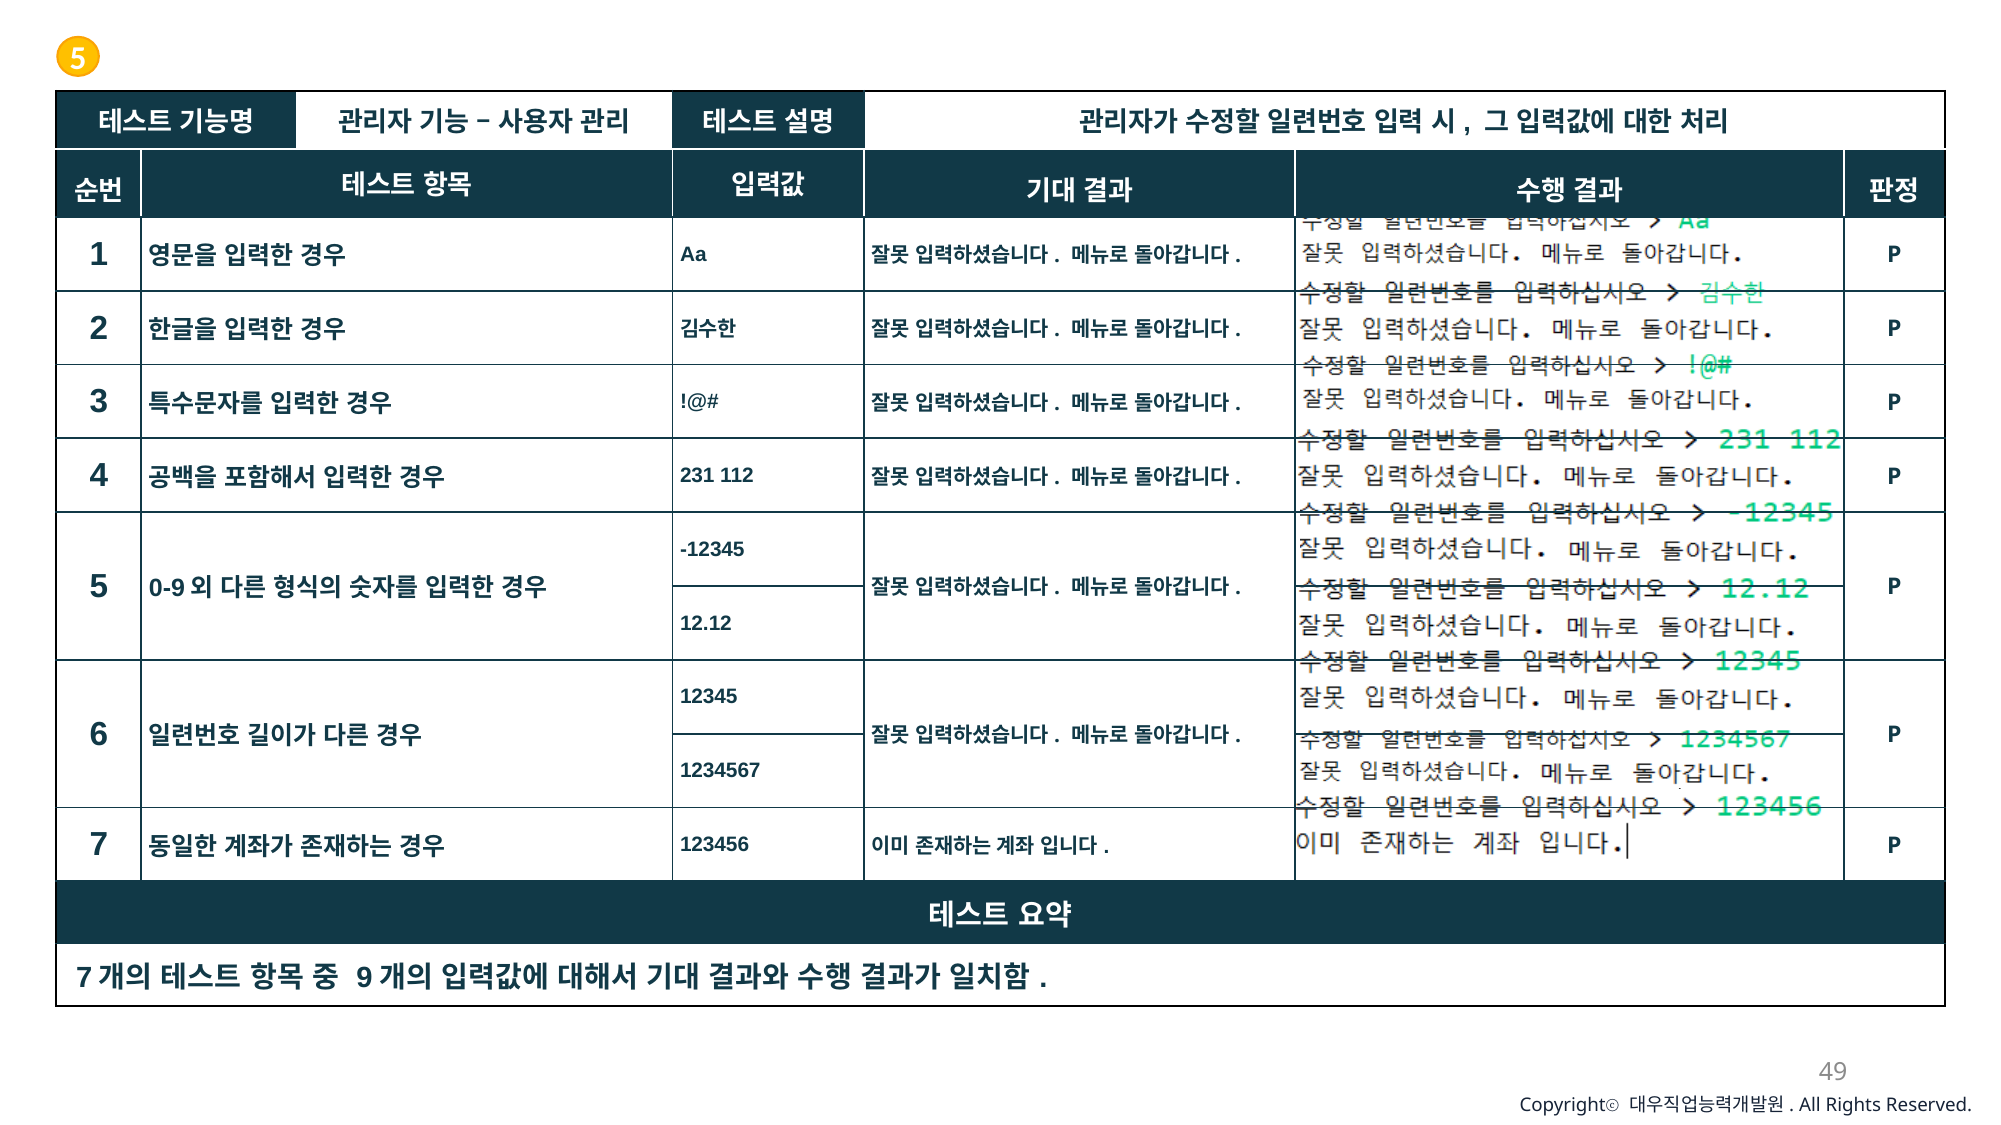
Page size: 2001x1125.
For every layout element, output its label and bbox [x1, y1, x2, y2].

table_cell [57, 808, 140, 880]
table_cell [673, 439, 863, 511]
table_cell [142, 218, 672, 290]
table_cell [865, 150, 1294, 216]
table_cell [1845, 513, 1944, 659]
table_cell [1296, 292, 1843, 364]
table_cell [57, 150, 140, 216]
table_cell [865, 292, 1294, 364]
table_cell [142, 513, 672, 659]
table_cell [1296, 735, 1843, 807]
picture [1296, 276, 1816, 347]
table_cell [865, 661, 1294, 807]
picture [1301, 349, 1784, 419]
picture [1299, 203, 1765, 274]
table_cell [865, 439, 1294, 511]
table_cell [865, 513, 1294, 659]
picture [1298, 720, 1797, 789]
table_cell [142, 292, 672, 364]
table_header [57, 92, 672, 148]
table_cell [673, 365, 863, 437]
table_cell [865, 808, 1294, 880]
table_cell [57, 882, 1944, 943]
table_cell [1296, 439, 1300, 511]
table_cell [142, 439, 672, 511]
picture [1296, 792, 1833, 862]
table_cell [1296, 150, 1843, 216]
table_cell [1296, 365, 1843, 437]
table_cell [142, 661, 672, 807]
table_cell [1845, 292, 1944, 364]
table_cell [57, 944, 1944, 1005]
table_cell [57, 218, 140, 290]
table_cell [1845, 808, 1944, 880]
table_cell [673, 150, 863, 216]
table_header [865, 92, 1944, 148]
table_cell [673, 661, 863, 733]
table_cell [673, 218, 863, 290]
table_cell [1816, 587, 1843, 659]
table_cell [1296, 218, 1843, 290]
table_cell [142, 808, 672, 880]
table_header [673, 92, 863, 148]
slide_number [1412, 1042, 1863, 1103]
table_cell [1296, 661, 1843, 733]
table_cell [57, 513, 140, 659]
picture [1298, 571, 1821, 715]
table_cell [57, 439, 140, 511]
table_cell [57, 292, 140, 364]
table_cell [1296, 513, 1843, 585]
table_cell [865, 218, 1294, 290]
table_cell [1845, 150, 1944, 216]
table_cell [673, 513, 863, 585]
table_cell [673, 808, 863, 880]
table_cell [673, 587, 863, 659]
picture [1297, 425, 1857, 566]
table_cell [57, 661, 140, 807]
table_cell [1854, 439, 1944, 511]
table_cell [1845, 218, 1944, 290]
table_cell [1845, 365, 1944, 437]
text_box [56, 35, 100, 77]
table_cell [865, 365, 1294, 437]
table_cell [1296, 808, 1843, 880]
table_cell [57, 365, 140, 437]
table_cell [673, 292, 863, 364]
table_cell [673, 735, 863, 807]
table_cell [142, 150, 672, 216]
table_cell [1845, 661, 1944, 807]
table_cell [142, 365, 672, 437]
